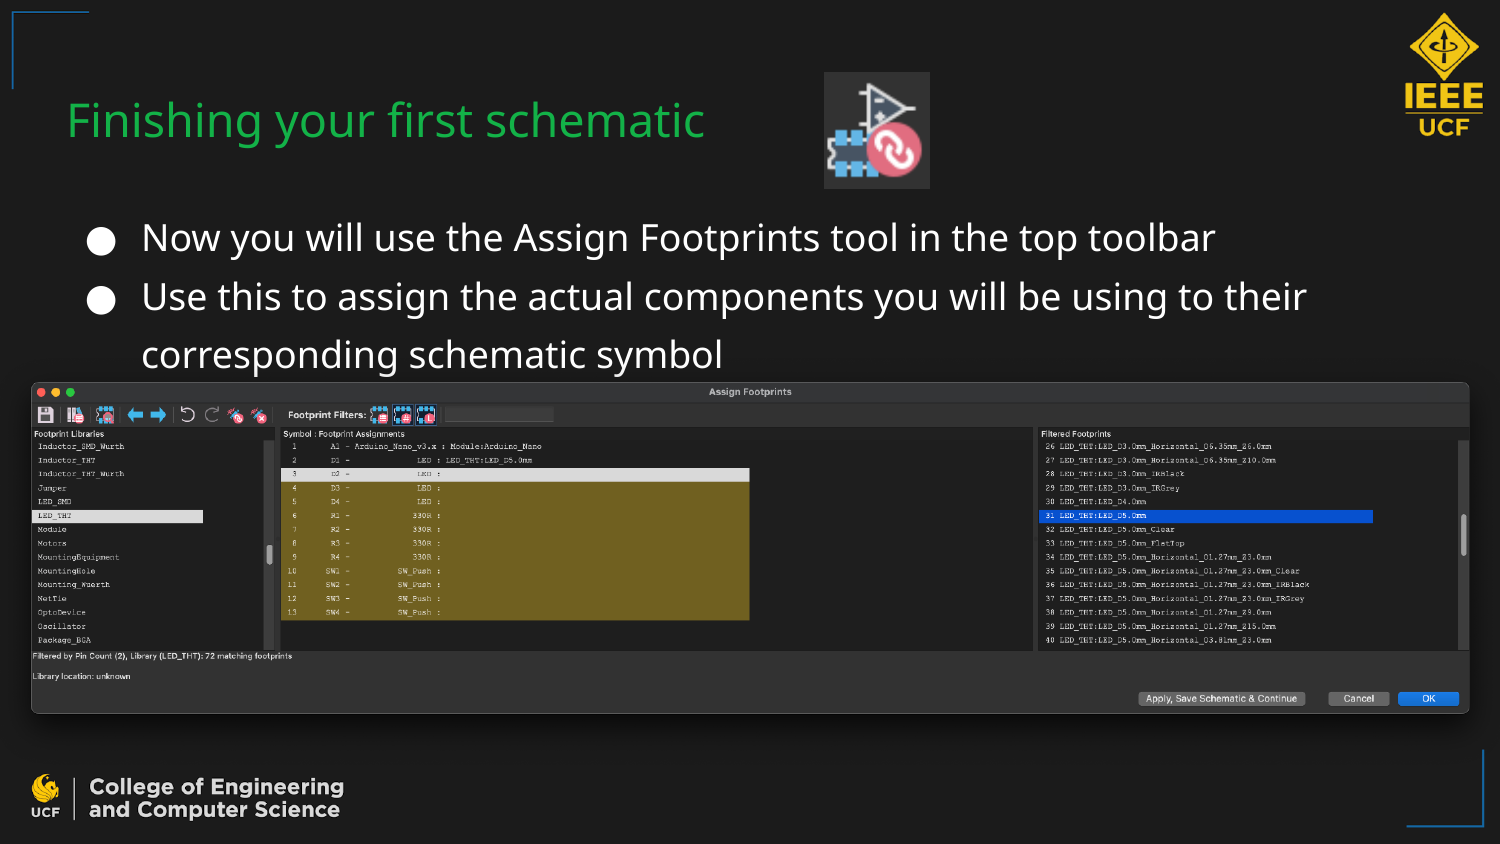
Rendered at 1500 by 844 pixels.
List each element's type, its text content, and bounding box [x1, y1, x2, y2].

title Finishing your first schematic [930, 72, 1449, 167]
picture [0, 0, 1500, 844]
title Finishing your first schematic [51, 72, 823, 167]
list Now you will use the Assign Footprints tool in the top toolbar Use this to assign the actual components you will be using to their corresponding schematic symbol [51, 189, 1421, 353]
